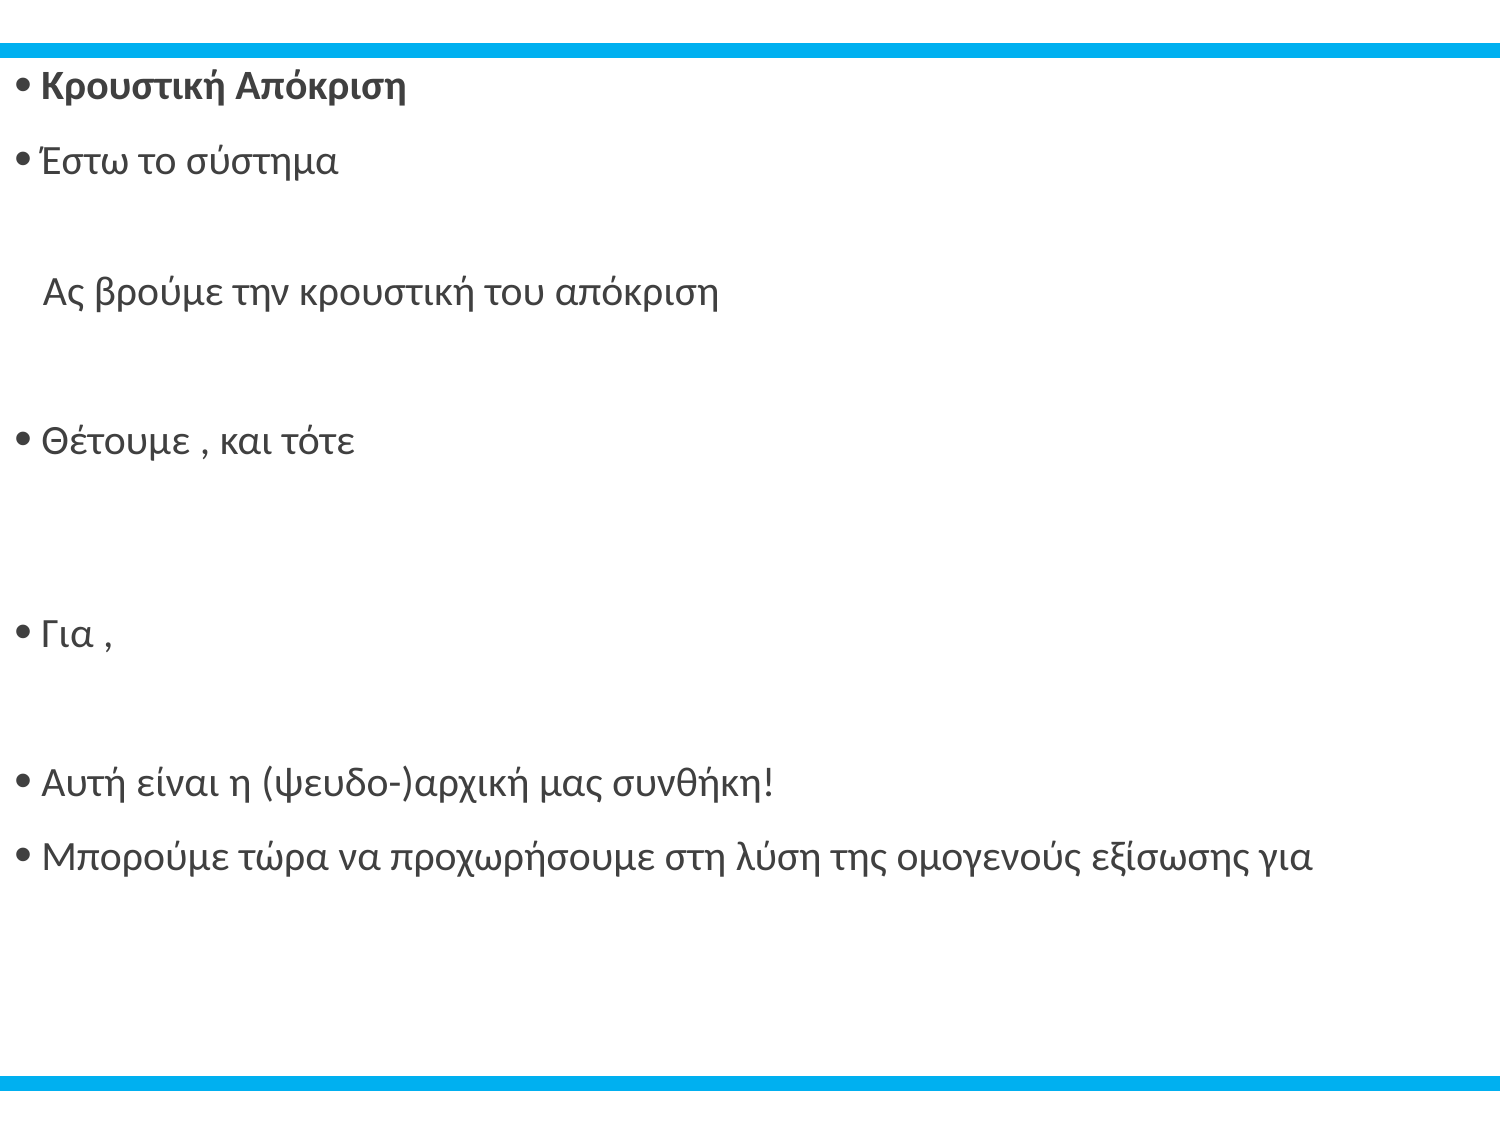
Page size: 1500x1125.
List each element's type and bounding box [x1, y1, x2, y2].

text_box [0, 1076, 1500, 1091]
text_box [0, 43, 1500, 58]
